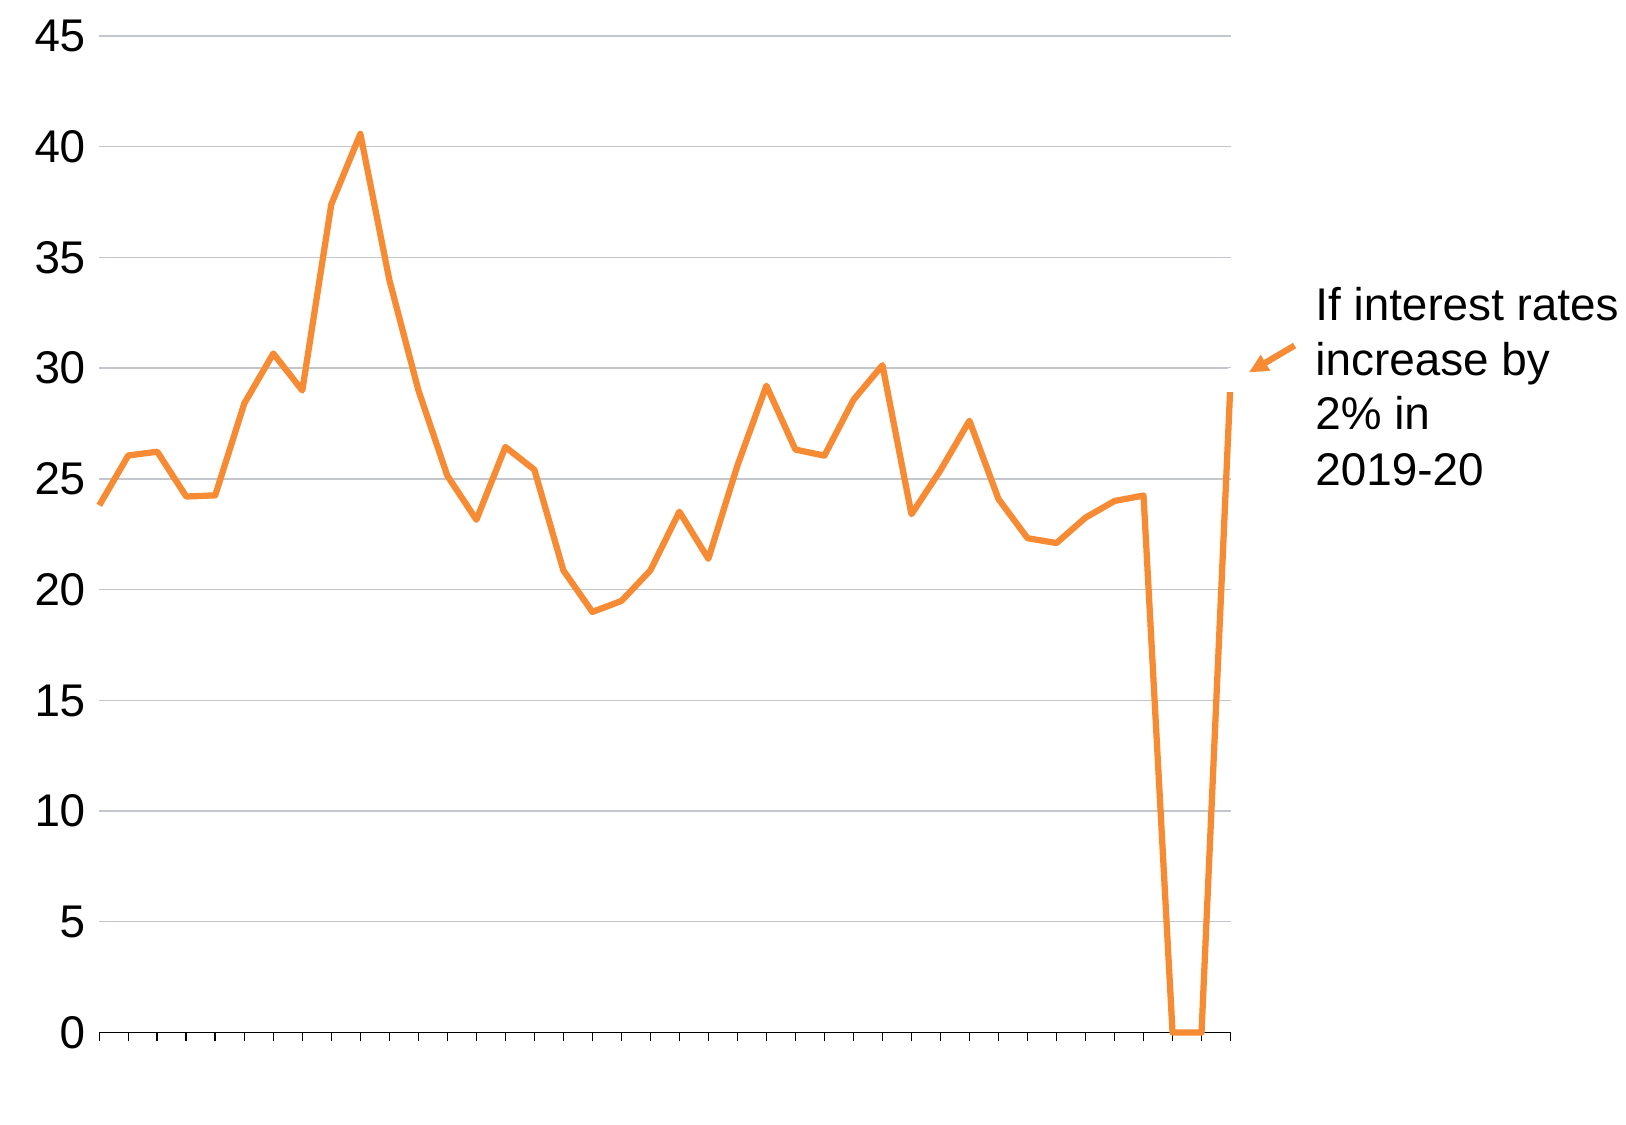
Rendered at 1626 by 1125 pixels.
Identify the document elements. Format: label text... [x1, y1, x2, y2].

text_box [1249, 345, 1295, 373]
text_box If interest rates increase by 2% in 2019-20 [1315, 266, 1625, 502]
chart [0, 0, 1295, 1125]
